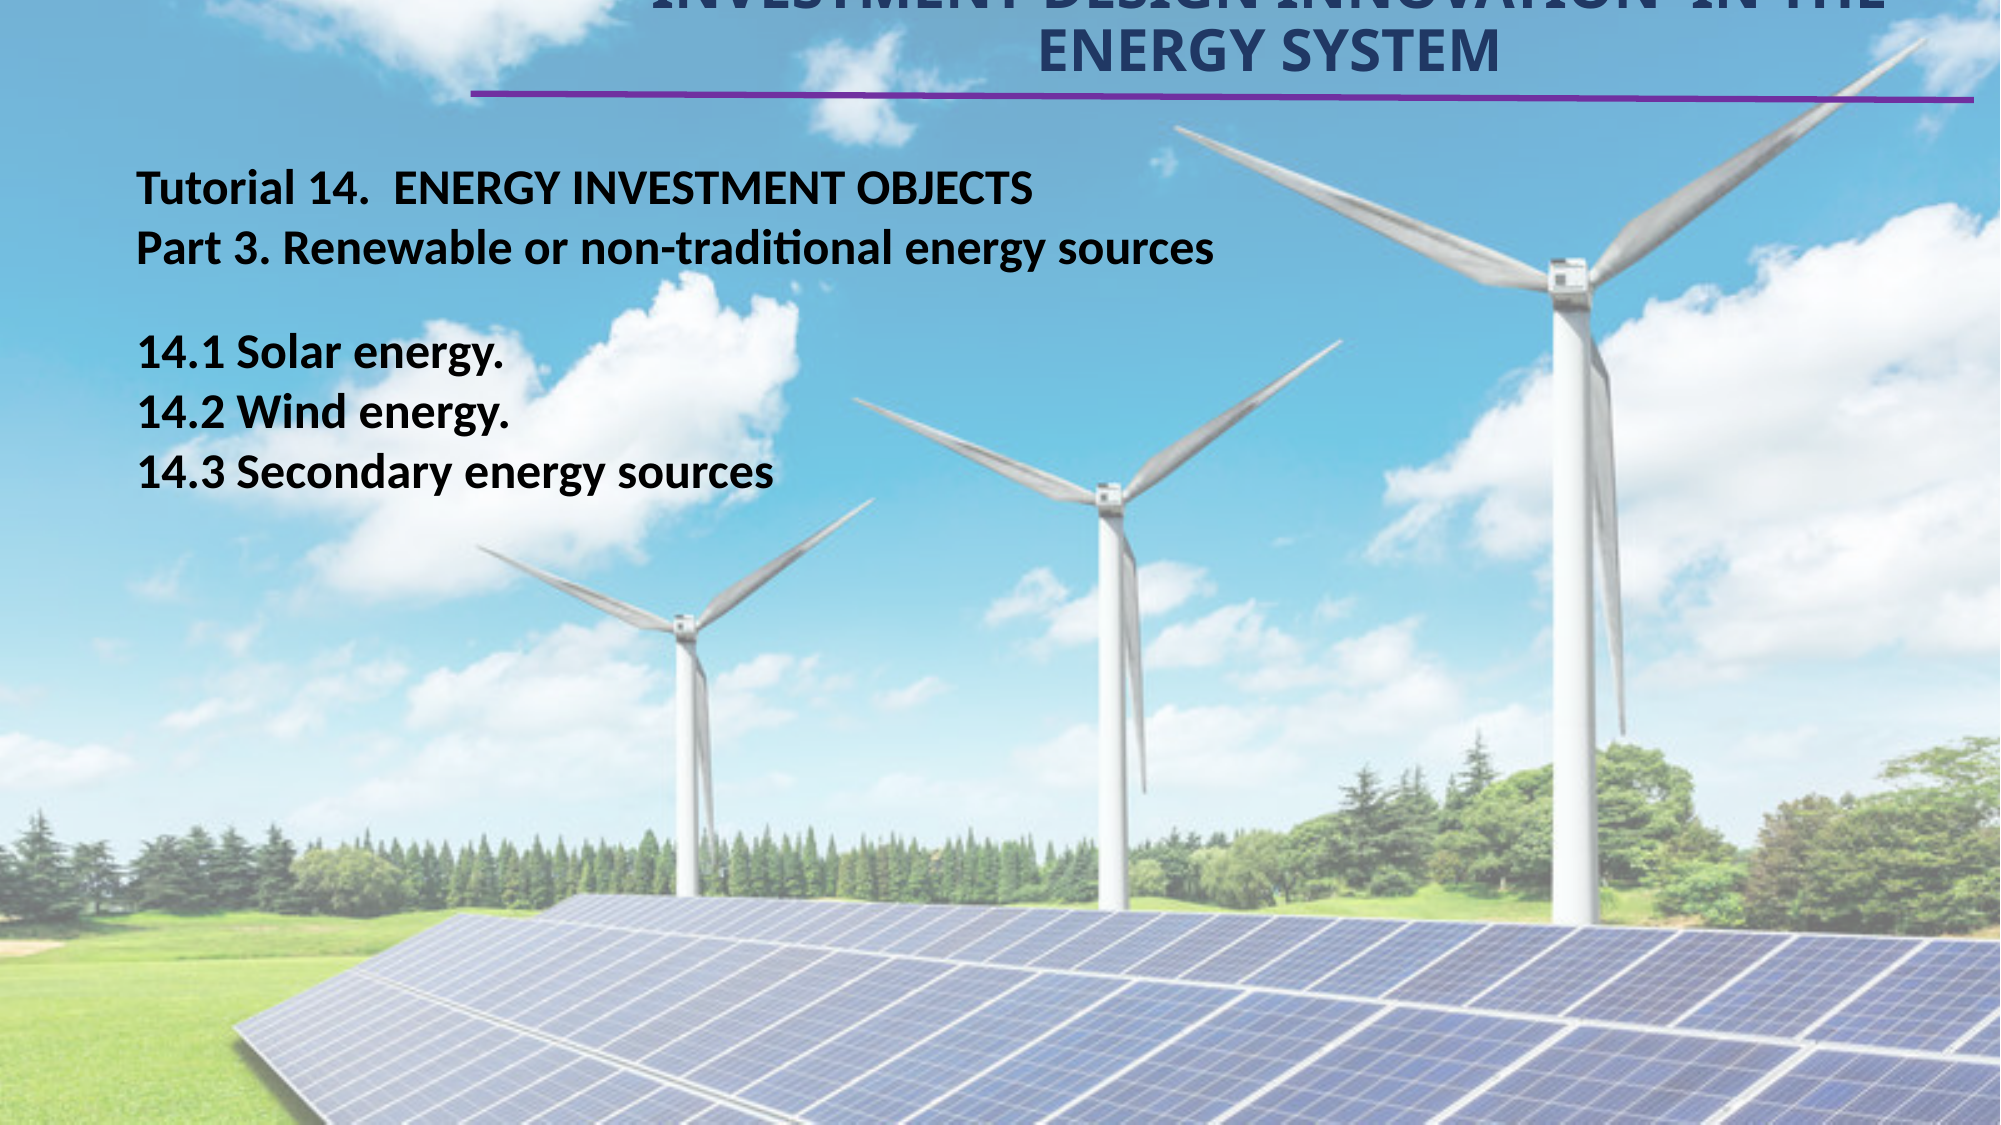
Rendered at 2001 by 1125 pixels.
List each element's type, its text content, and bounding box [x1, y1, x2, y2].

text_box Tutorial 14. ENERGY INVESTMENT OBJECTS Part 3. Renewable or non-traditional energy sources [121, 147, 1577, 283]
title INVESTMENT DESIGN INNOVATION IN THE ENERGY SYSTEM [550, 13, 1989, 92]
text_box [470, 93, 1974, 101]
text_box 14.1 Solar energy. 14.2 Wind energy. 14.3 Secondary energy sources [121, 311, 1707, 567]
